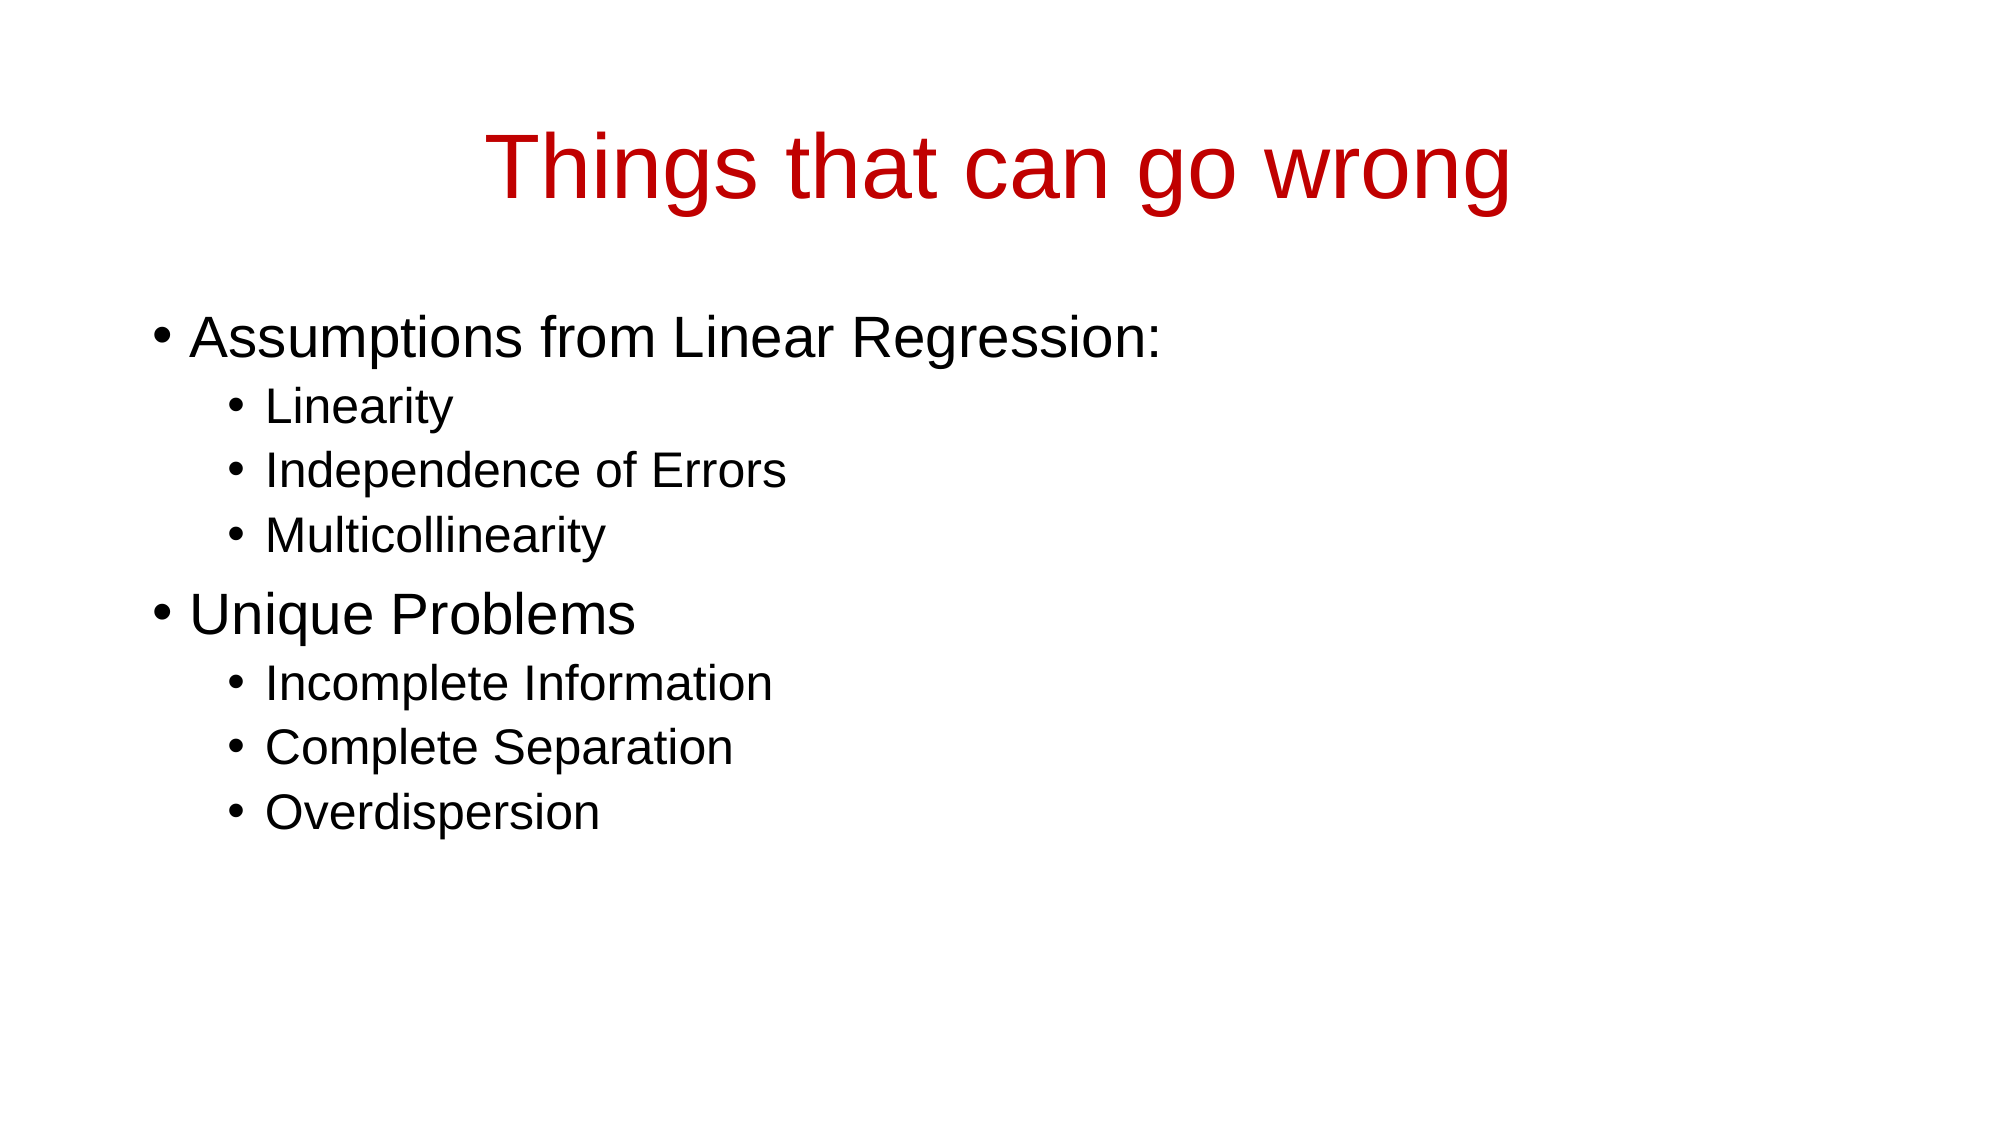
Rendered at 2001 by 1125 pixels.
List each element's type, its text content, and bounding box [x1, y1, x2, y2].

list Assumptions from Linear Regression: Linearity Independence of Errors Multicollinearity Unique Problems Incomplete Information Complete Separation Overdispersion [137, 299, 1863, 1014]
title Things that can go wrong [137, 59, 1863, 278]
